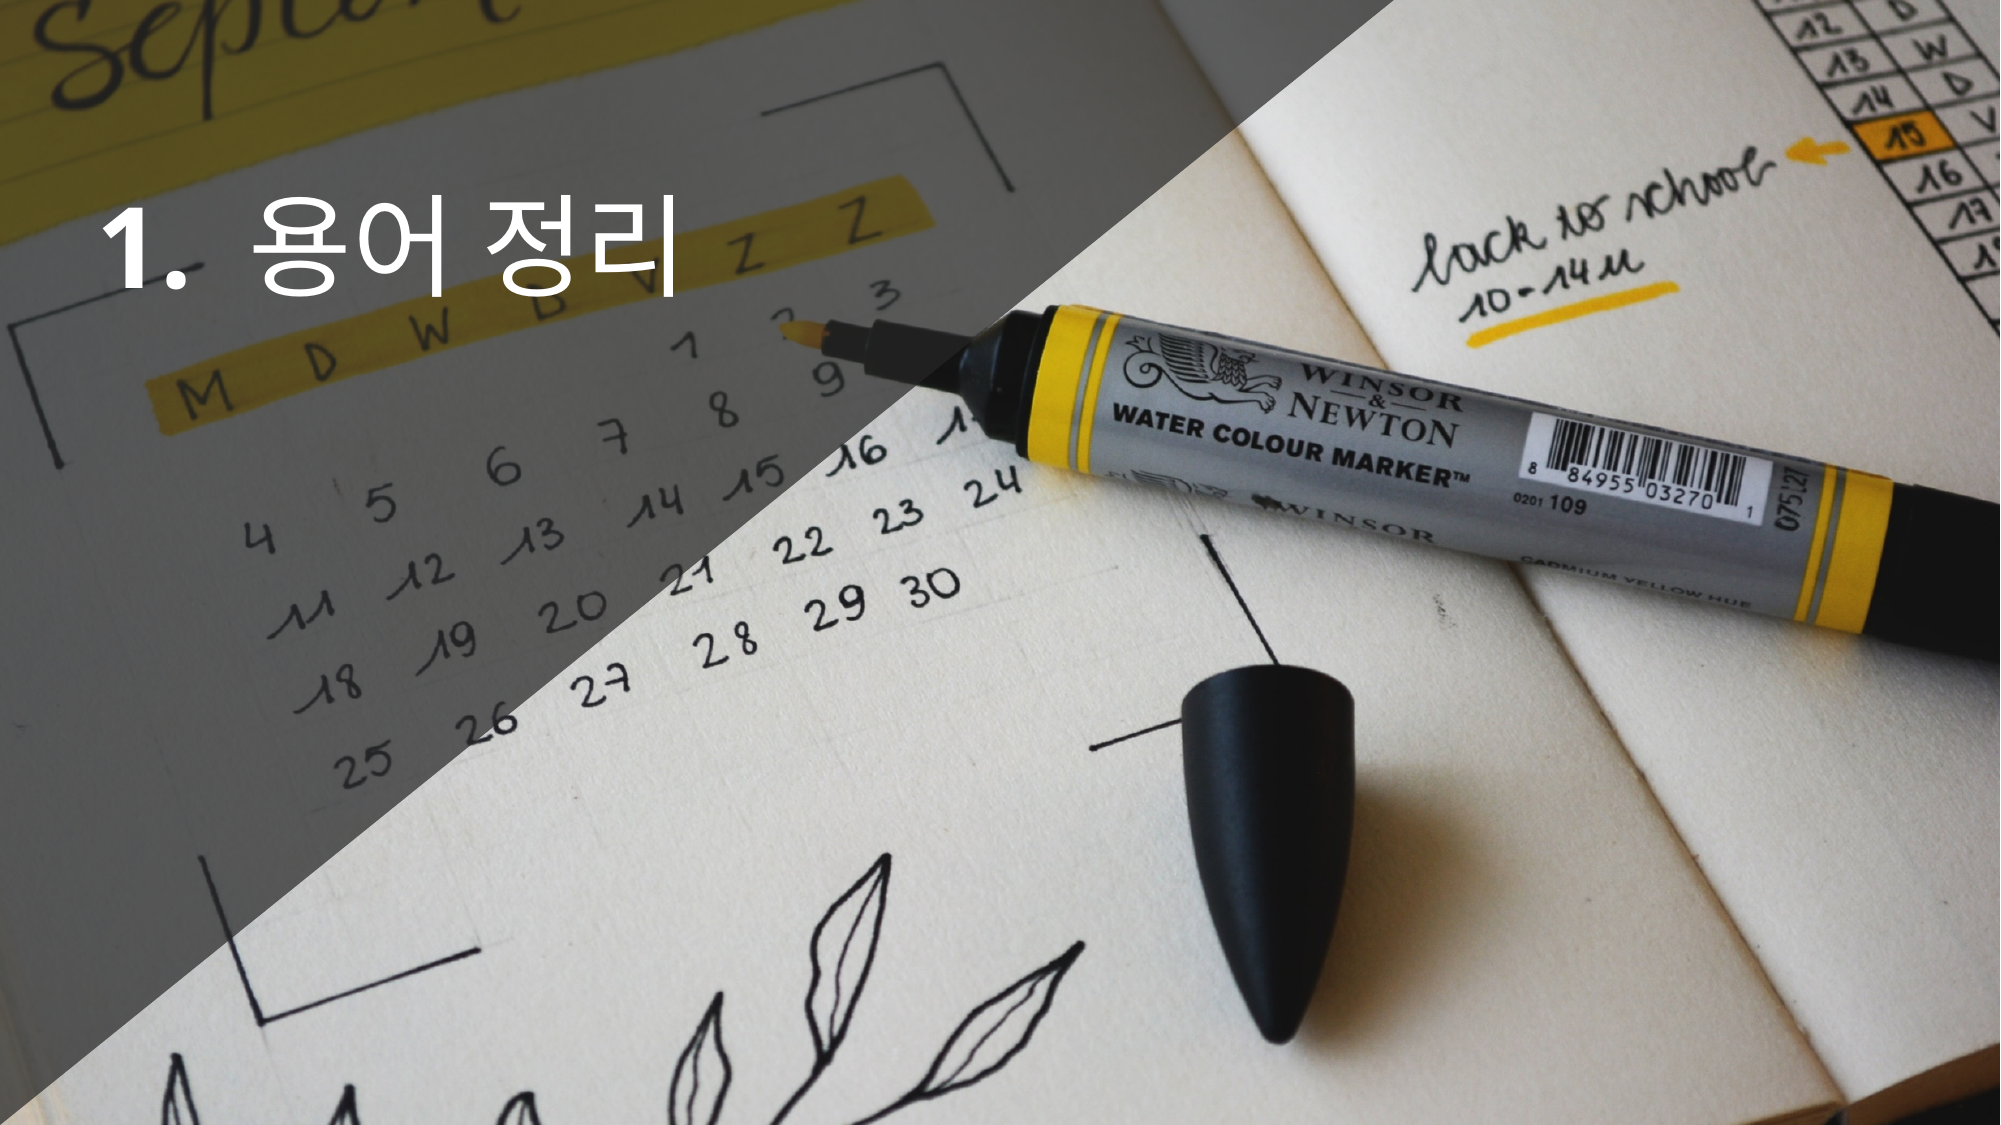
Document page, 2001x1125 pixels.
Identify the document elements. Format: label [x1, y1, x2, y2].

text_box [0, 0, 1394, 1125]
picture [1394, 0, 2000, 1125]
